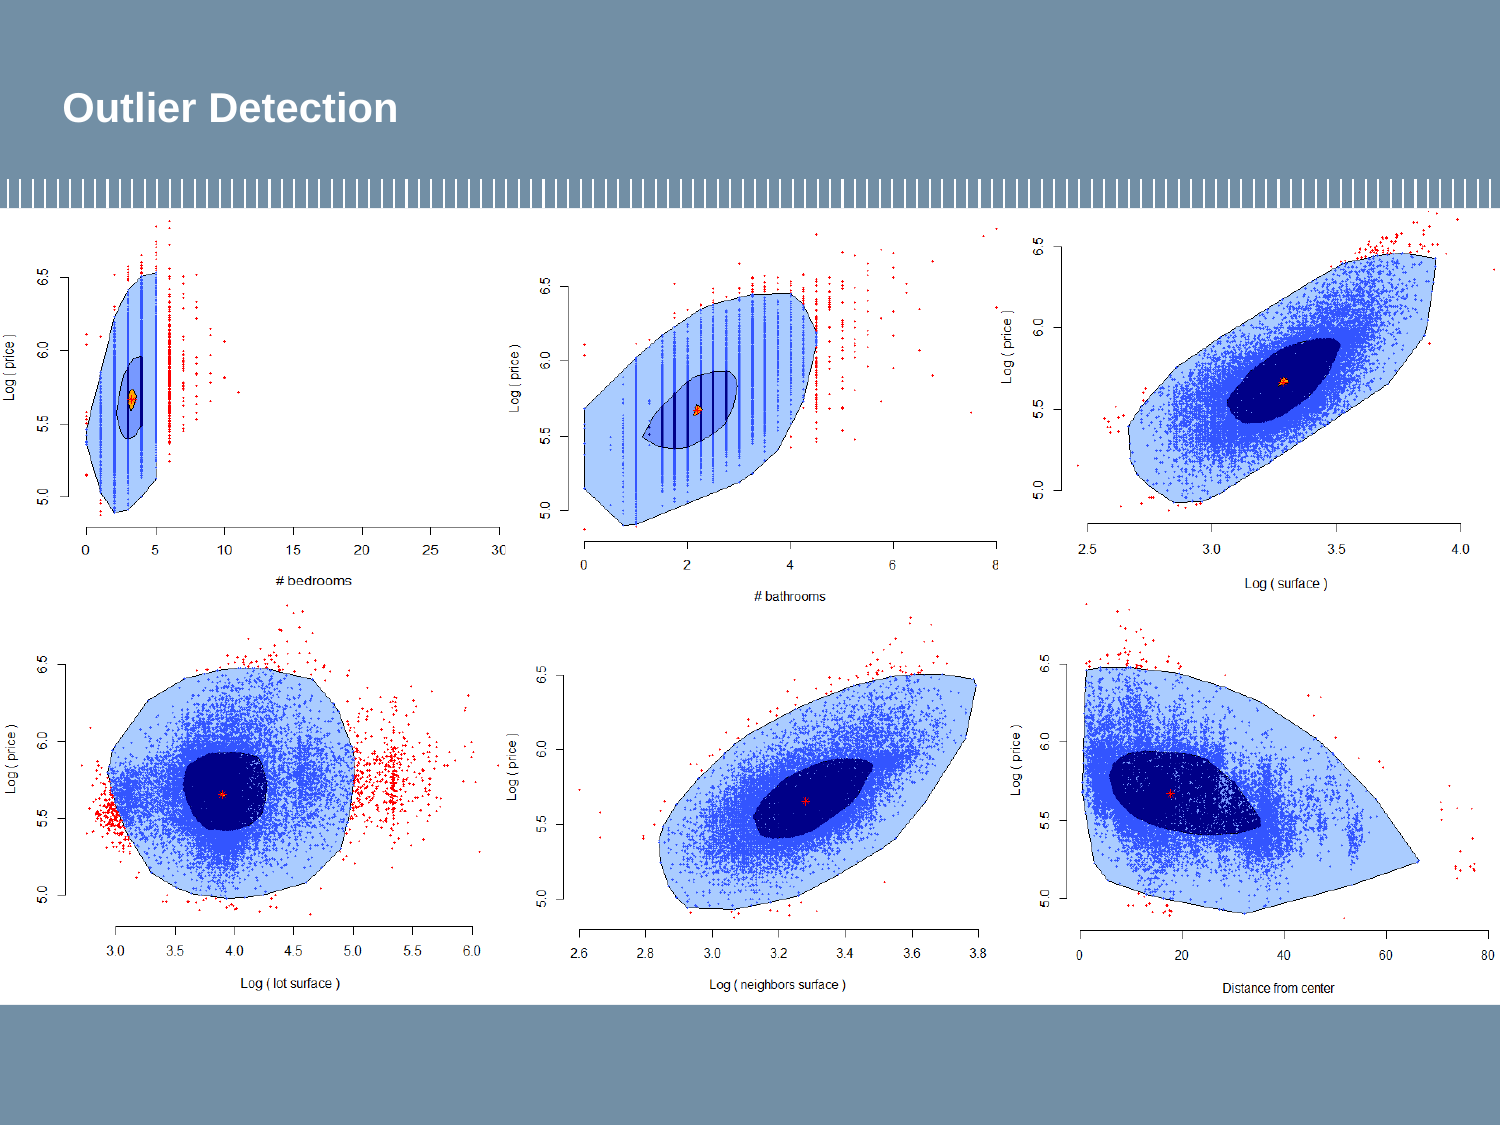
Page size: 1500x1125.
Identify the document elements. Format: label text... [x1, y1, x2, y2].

picture [0, 210, 1500, 996]
title Outlier Detection [47, 22, 1455, 161]
